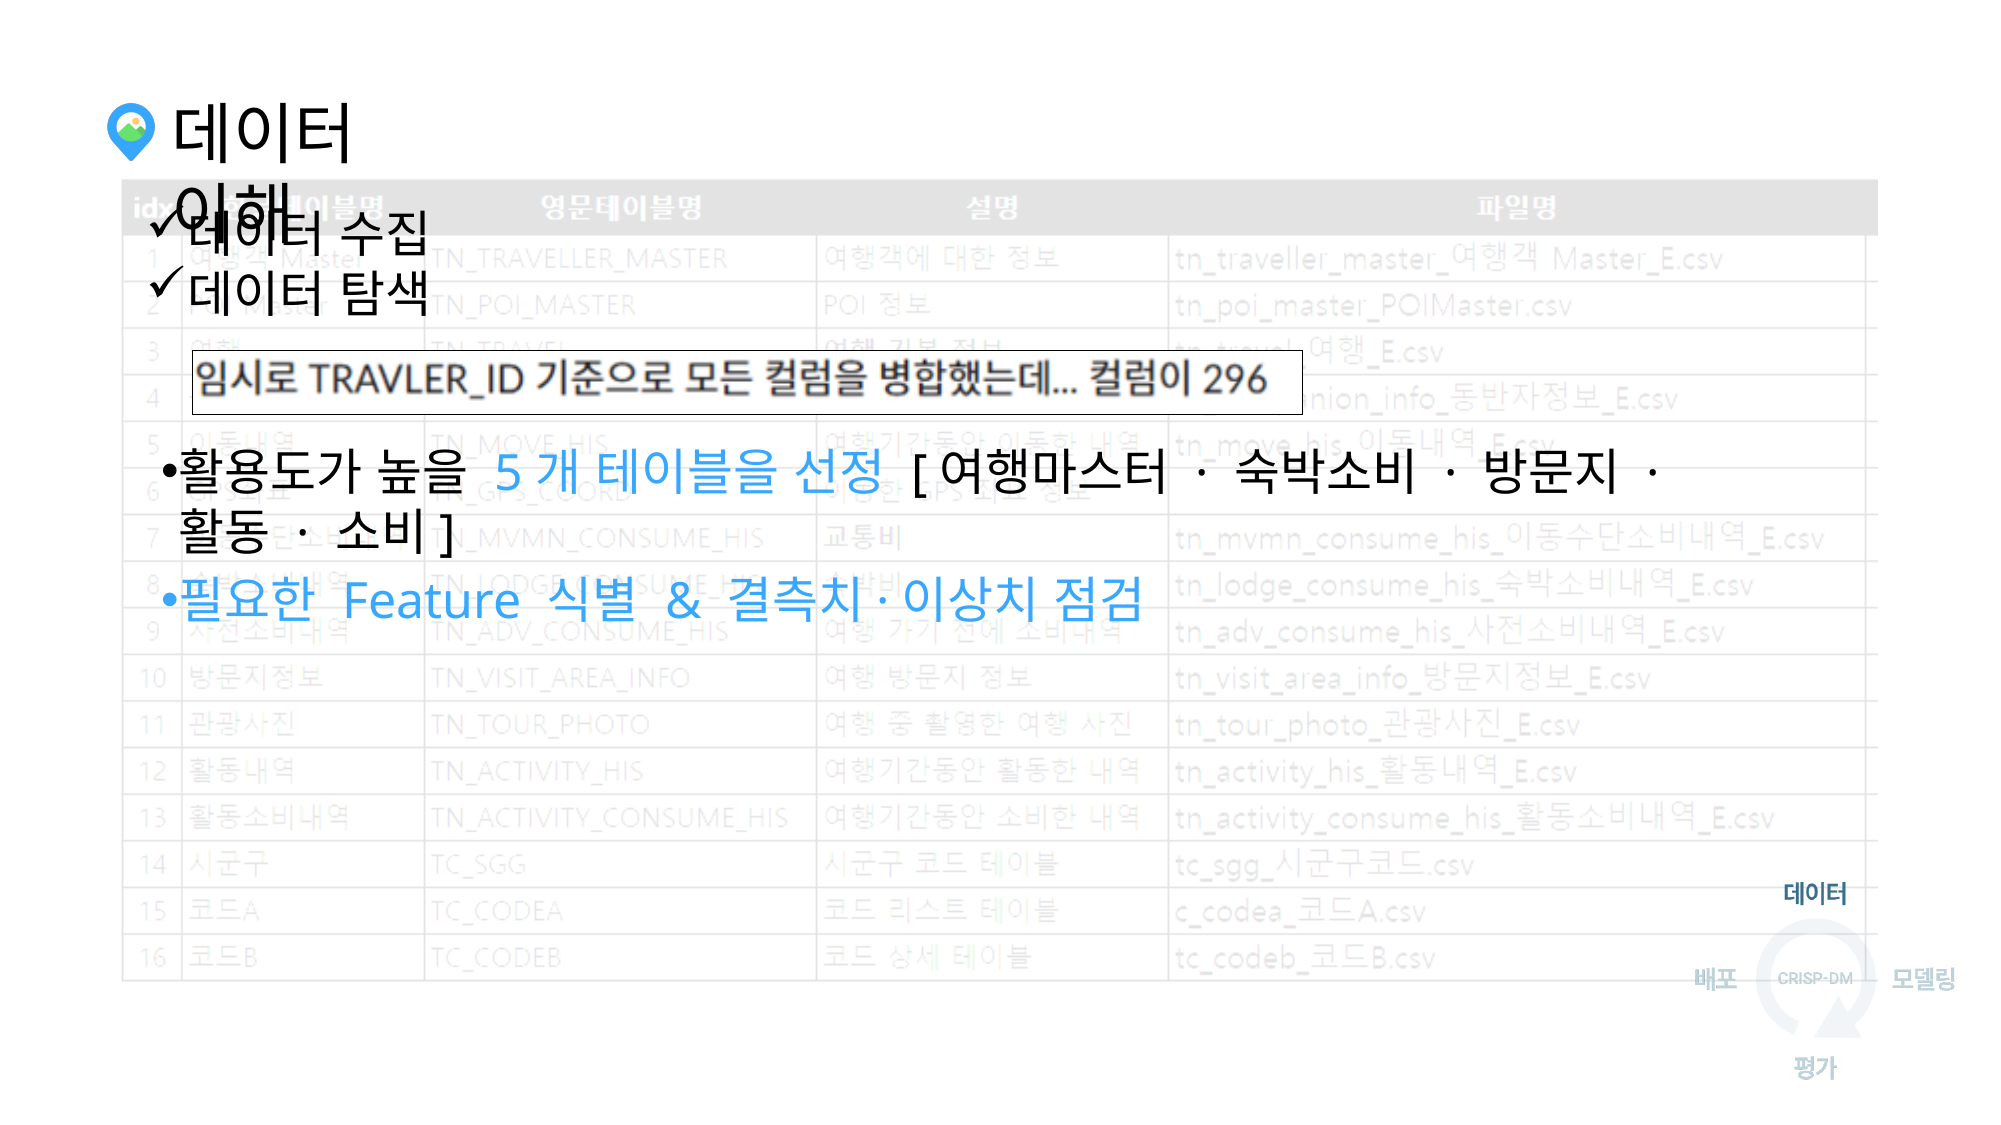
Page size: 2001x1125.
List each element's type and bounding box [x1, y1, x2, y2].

picture [113, 169, 2000, 1102]
text_box [92, 83, 772, 333]
